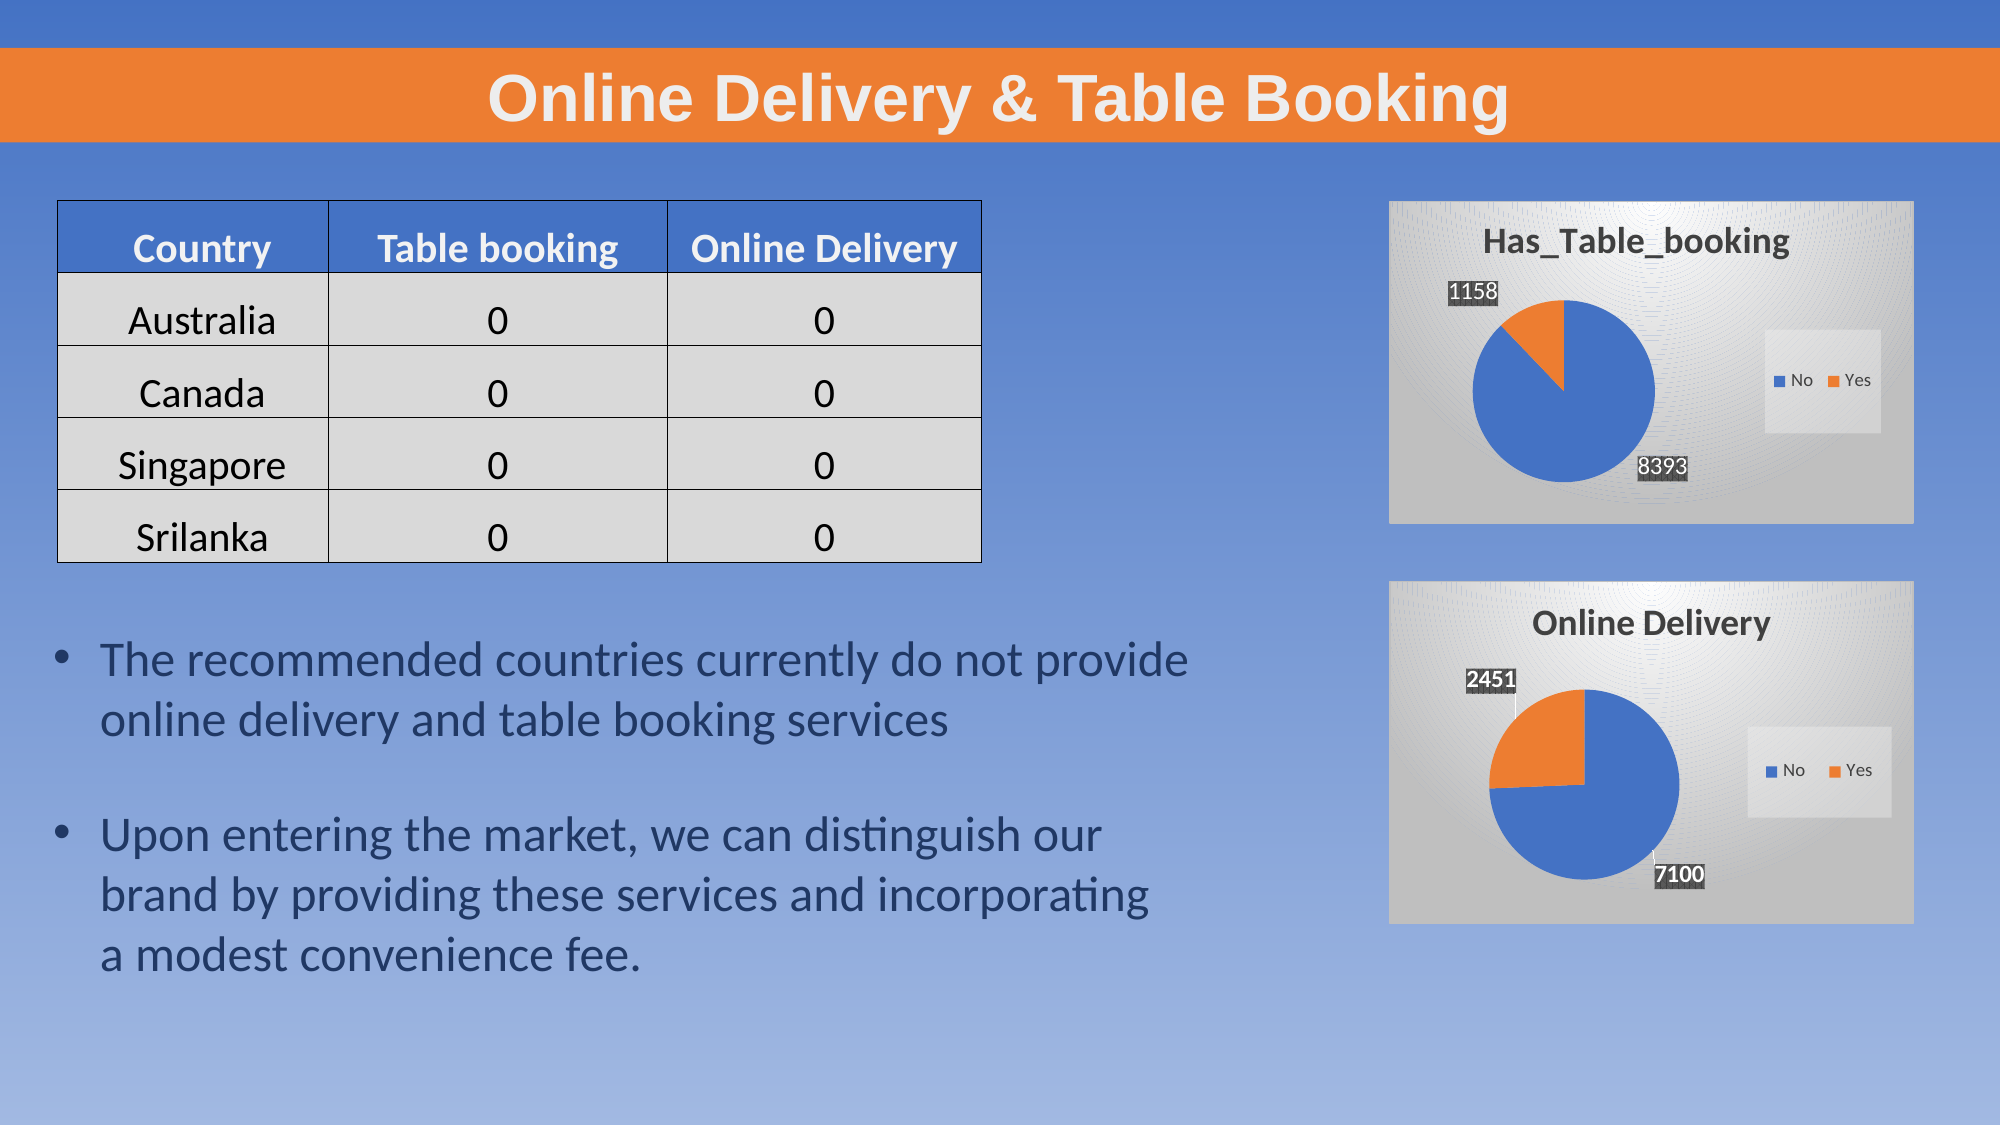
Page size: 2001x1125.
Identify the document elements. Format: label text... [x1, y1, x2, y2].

text_box The recommended countries currently do not provide online delivery and table booking services [38, 619, 1295, 754]
table_header Country [58, 201, 328, 272]
table_header Online Delivery [668, 201, 981, 272]
text_box Online Delivery & Table Booking [0, 47, 2000, 143]
table_cell 0 [329, 490, 667, 562]
table_cell 0 [668, 418, 981, 489]
table_cell Singapore [58, 418, 328, 489]
table_cell Srilanka [58, 490, 328, 562]
table_cell 0 [329, 418, 667, 489]
table_cell Canada [58, 346, 328, 417]
table_cell 0 [668, 273, 981, 345]
table_cell 0 [329, 346, 667, 417]
text_box Upon entering the market, we can distinguish our brand by providing these services and incorporating a modest convenience fee. [38, 793, 1195, 989]
table_header Table booking [329, 201, 667, 272]
table_cell 0 [668, 490, 981, 562]
chart [1389, 200, 1914, 524]
table_cell 0 [668, 346, 981, 417]
table_cell 0 [329, 273, 667, 345]
chart [1389, 580, 1914, 925]
table_cell Australia [58, 273, 328, 345]
